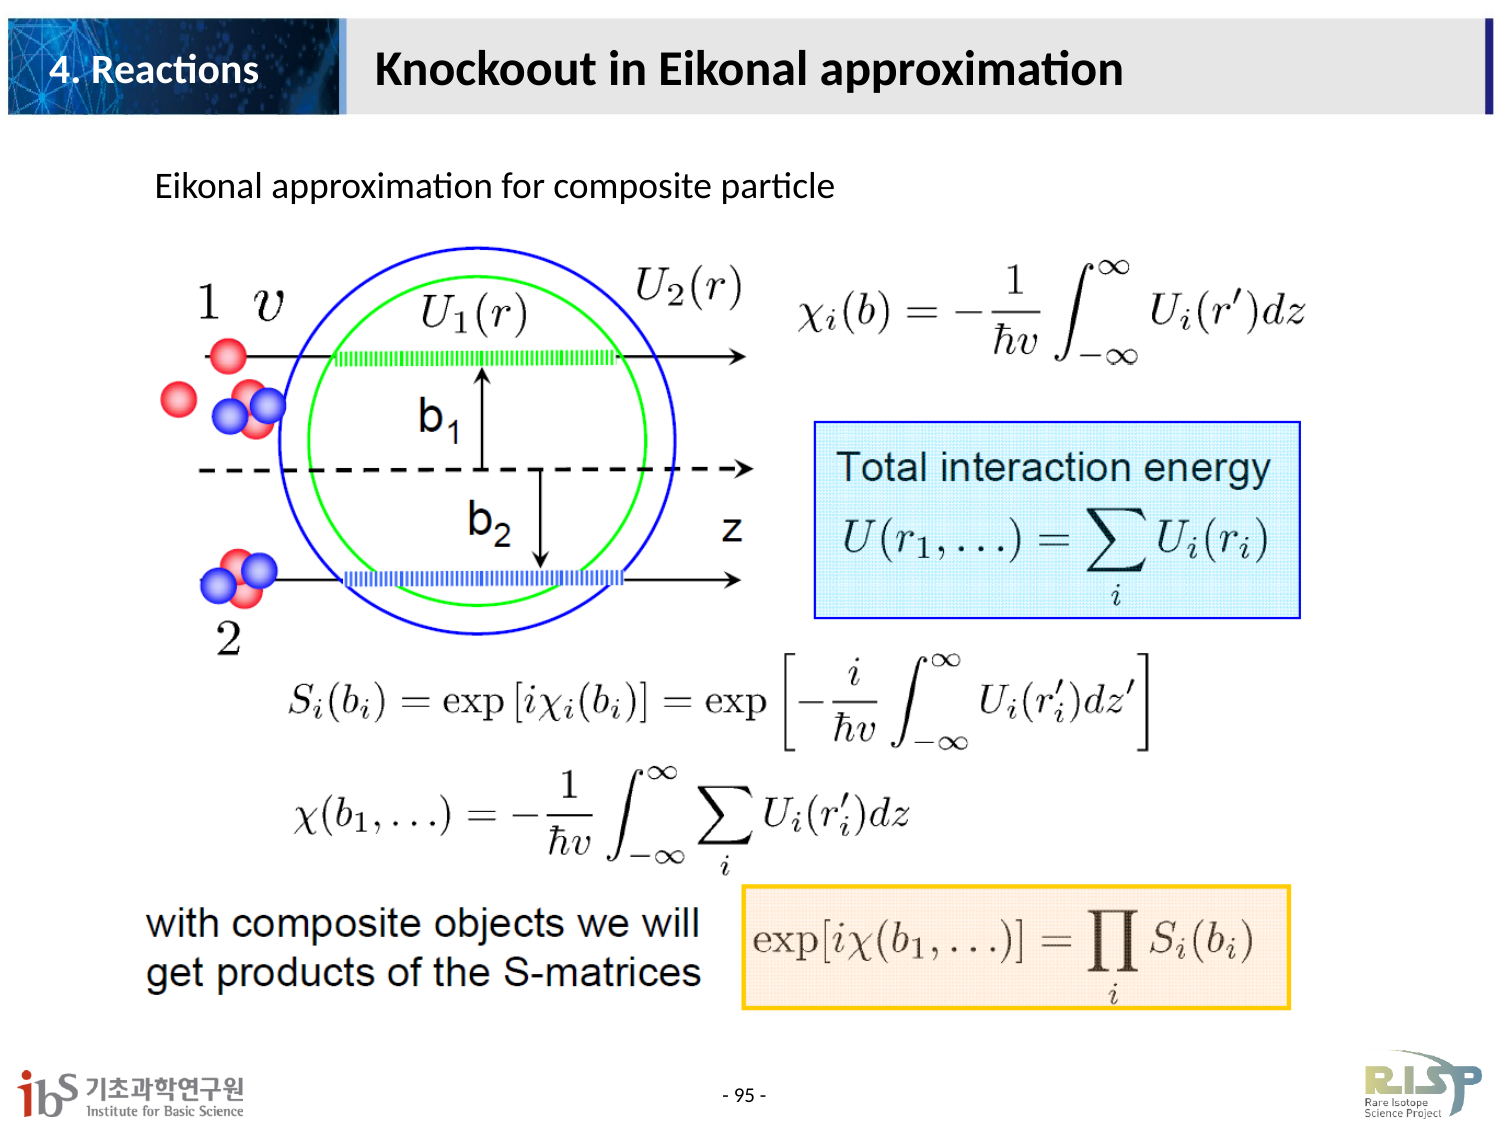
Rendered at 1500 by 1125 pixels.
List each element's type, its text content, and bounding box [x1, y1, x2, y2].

text_box Eikonal approximation for composite particle [139, 153, 851, 214]
picture [123, 238, 1347, 1030]
picture [17, 1070, 243, 1117]
picture [2, 10, 1500, 130]
picture [1364, 1049, 1482, 1119]
